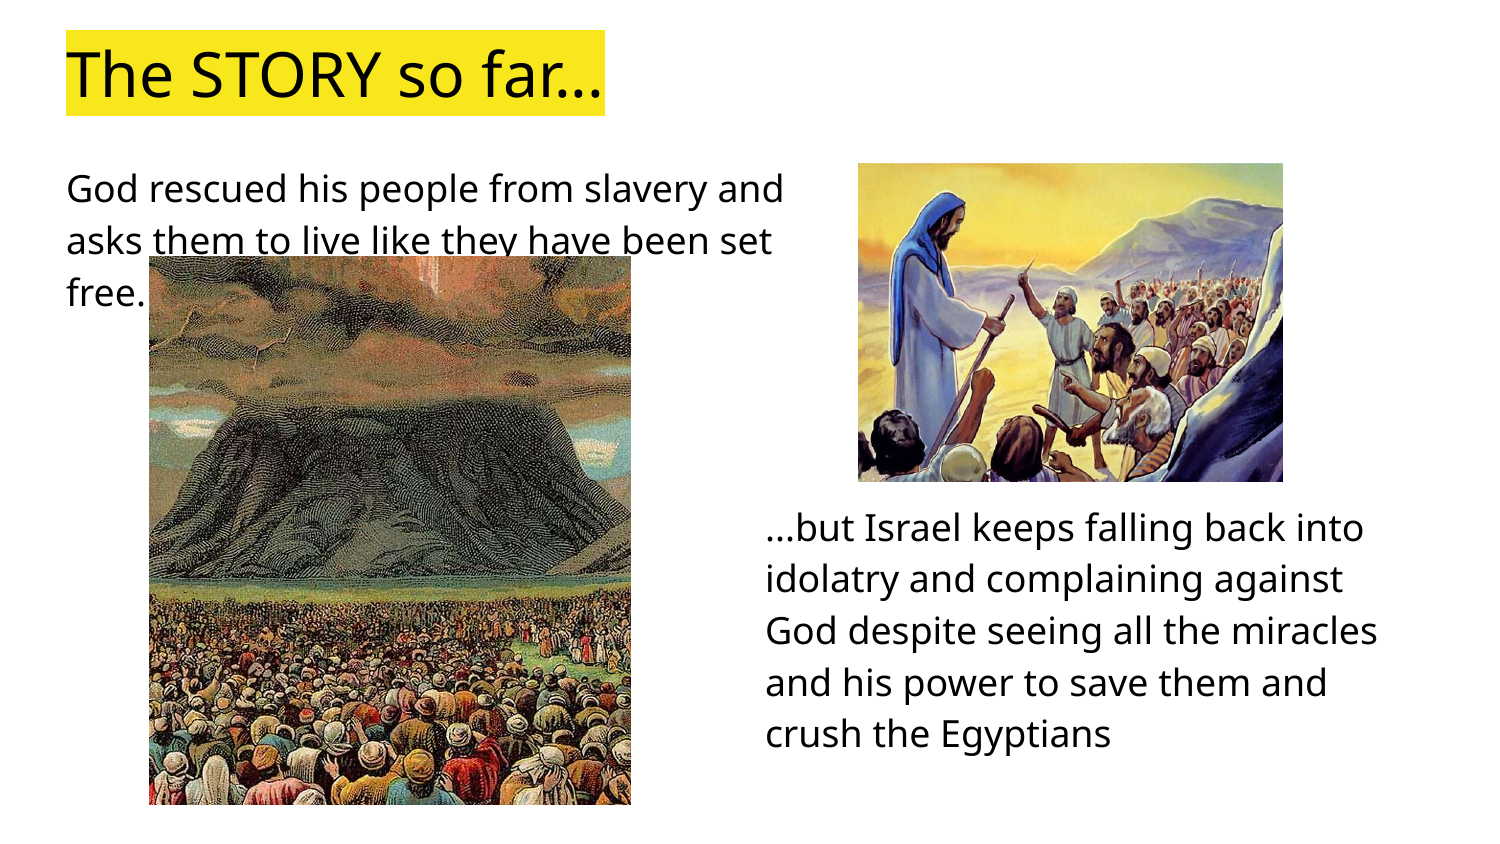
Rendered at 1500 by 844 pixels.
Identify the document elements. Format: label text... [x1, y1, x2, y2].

text_box ...but Israel keeps falling back into idolatry and complaining against God despite seeing all the miracles and his power to save them and crush the Egyptians [750, 481, 1416, 844]
title The STORY so far... [51, 19, 1449, 114]
picture [857, 163, 1283, 482]
picture [149, 255, 631, 806]
list God rescued his people from slavery and asks them to live like they have been set free. [51, 143, 838, 552]
